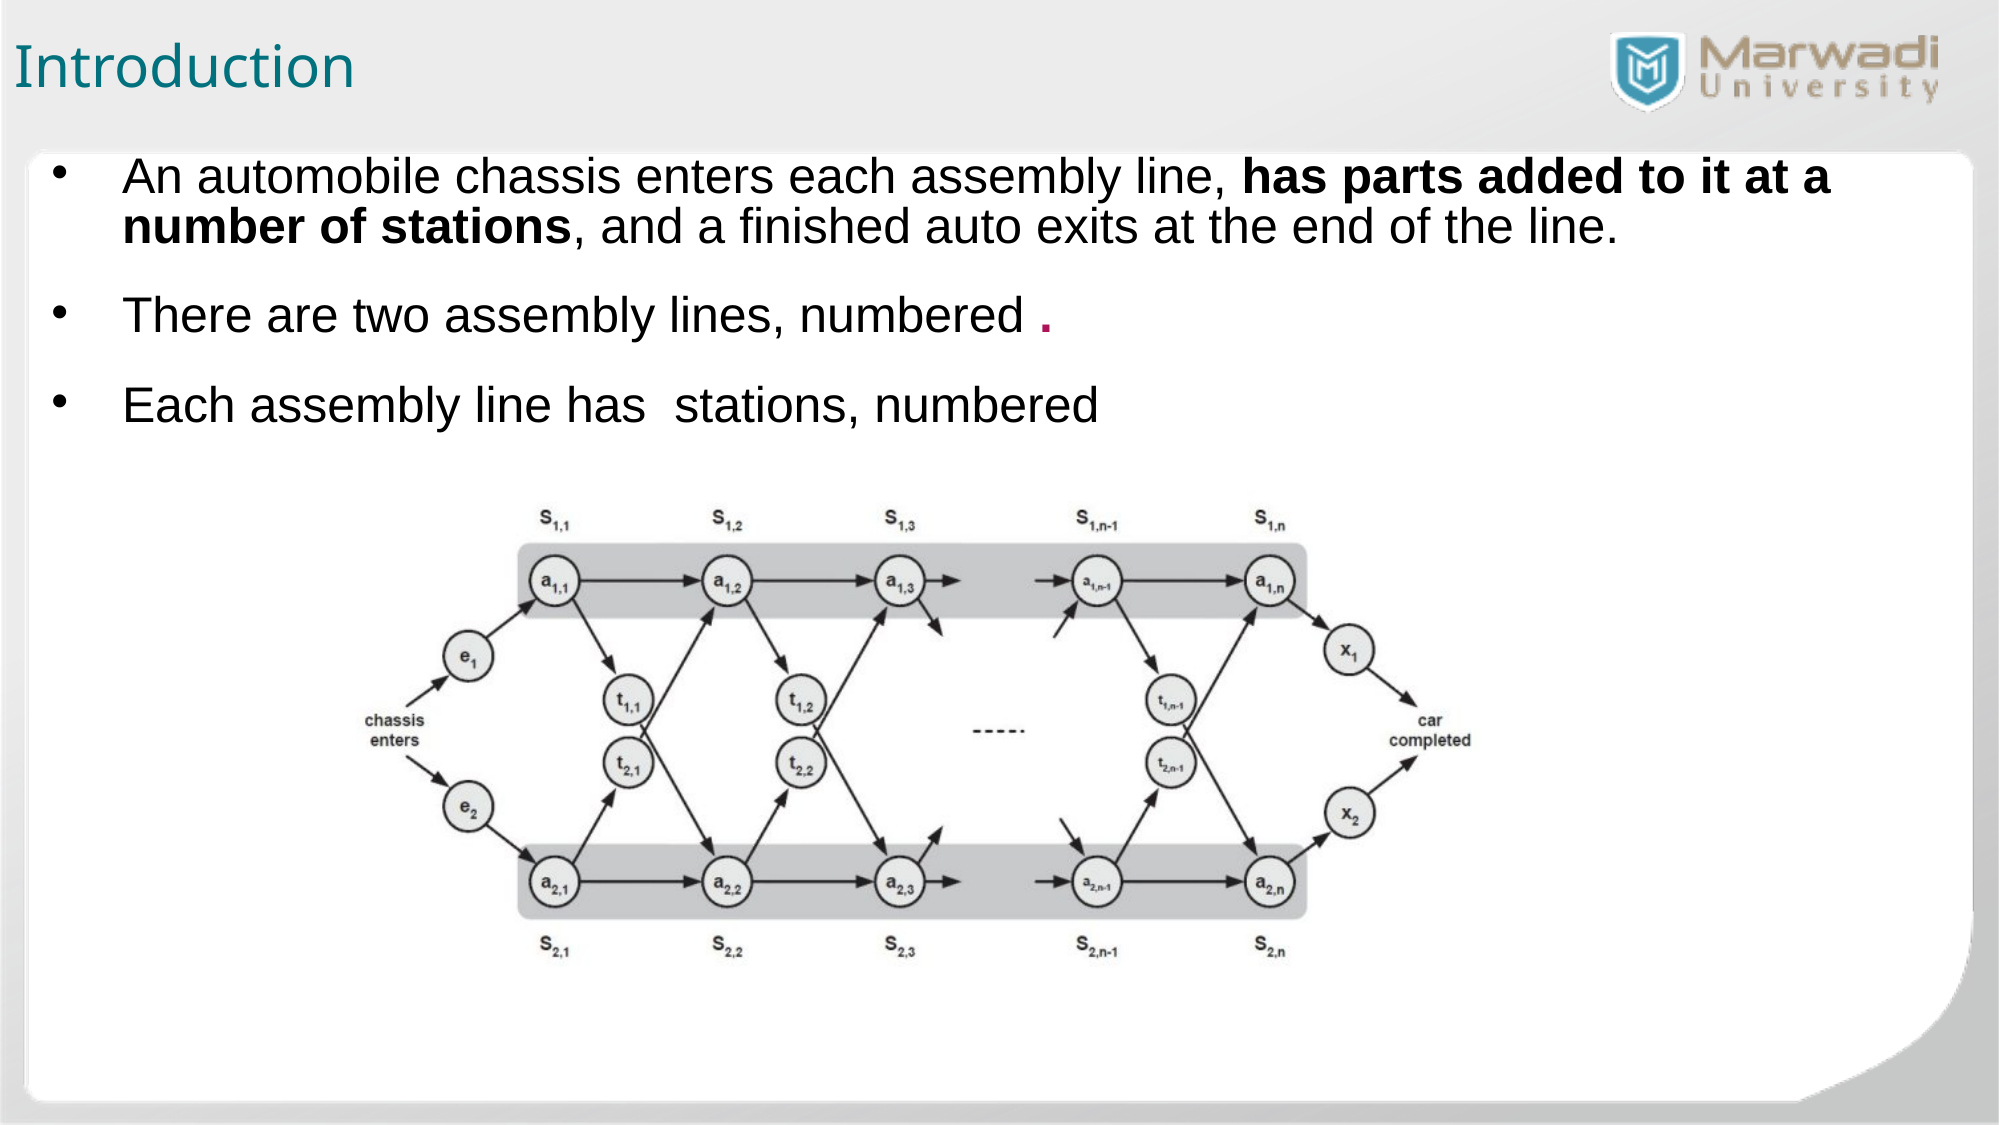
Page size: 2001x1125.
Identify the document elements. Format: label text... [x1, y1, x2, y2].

picture [0, 117, 1999, 1125]
title Introduction [0, 0, 2000, 117]
